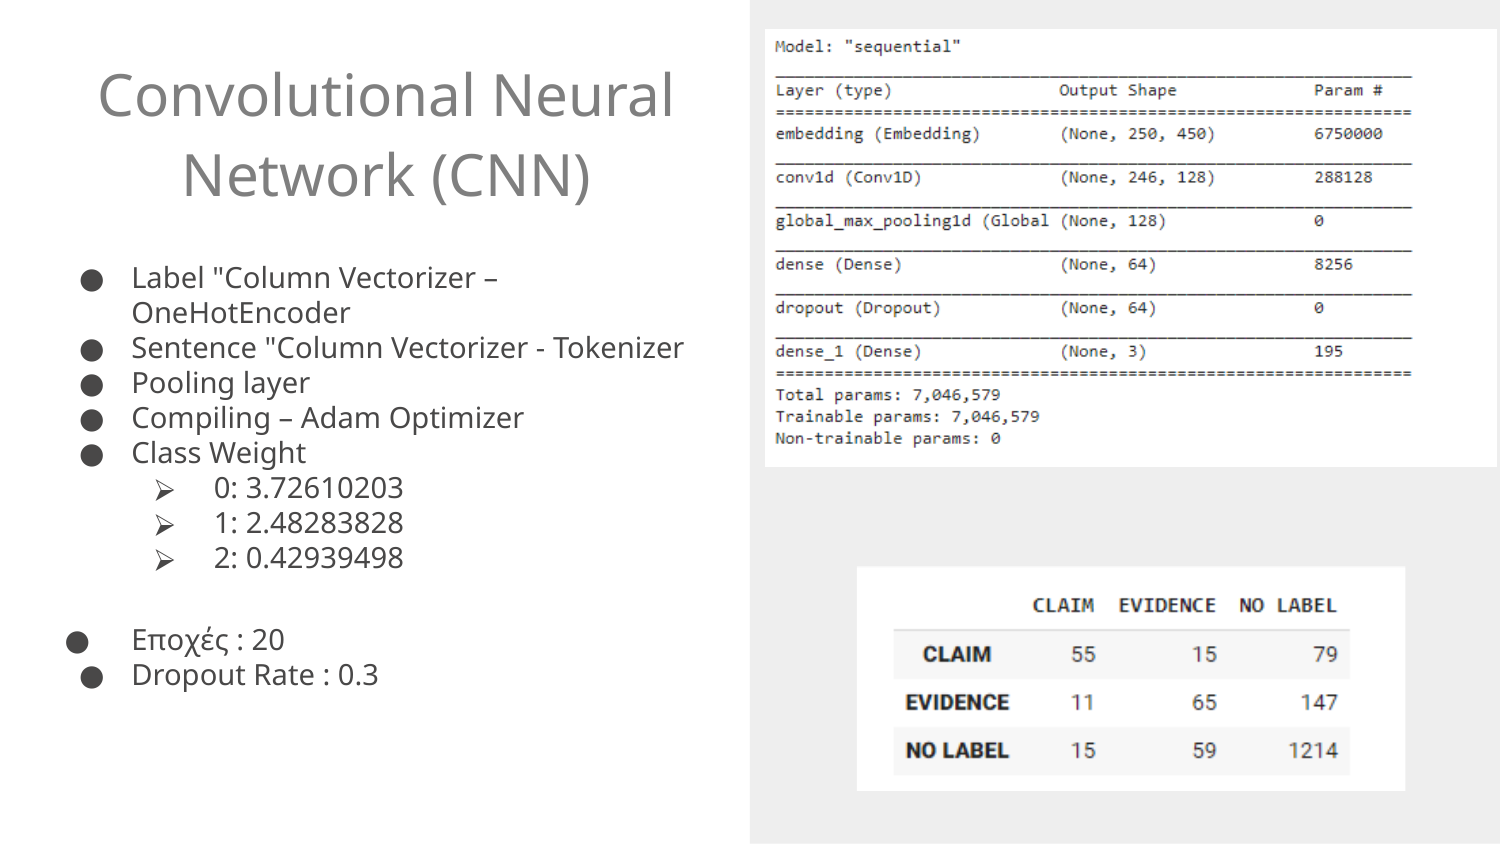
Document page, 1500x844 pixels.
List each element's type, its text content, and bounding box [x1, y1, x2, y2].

picture [856, 566, 1406, 791]
picture [764, 29, 1498, 468]
title Convolutional Neural Network (CNN) [54, 18, 719, 224]
subtitle Label "Column Vectorizer – OneHotEncoder Sentence "Column Vectorizer - Tokenizer Pooling layer Compiling – Adam Optimizer Class Weight 0: 3.72610203 1: 2.48283828 2: 0.42939498 Εποχές : 20 Dropout Rate : 0.3 [41, 244, 705, 784]
